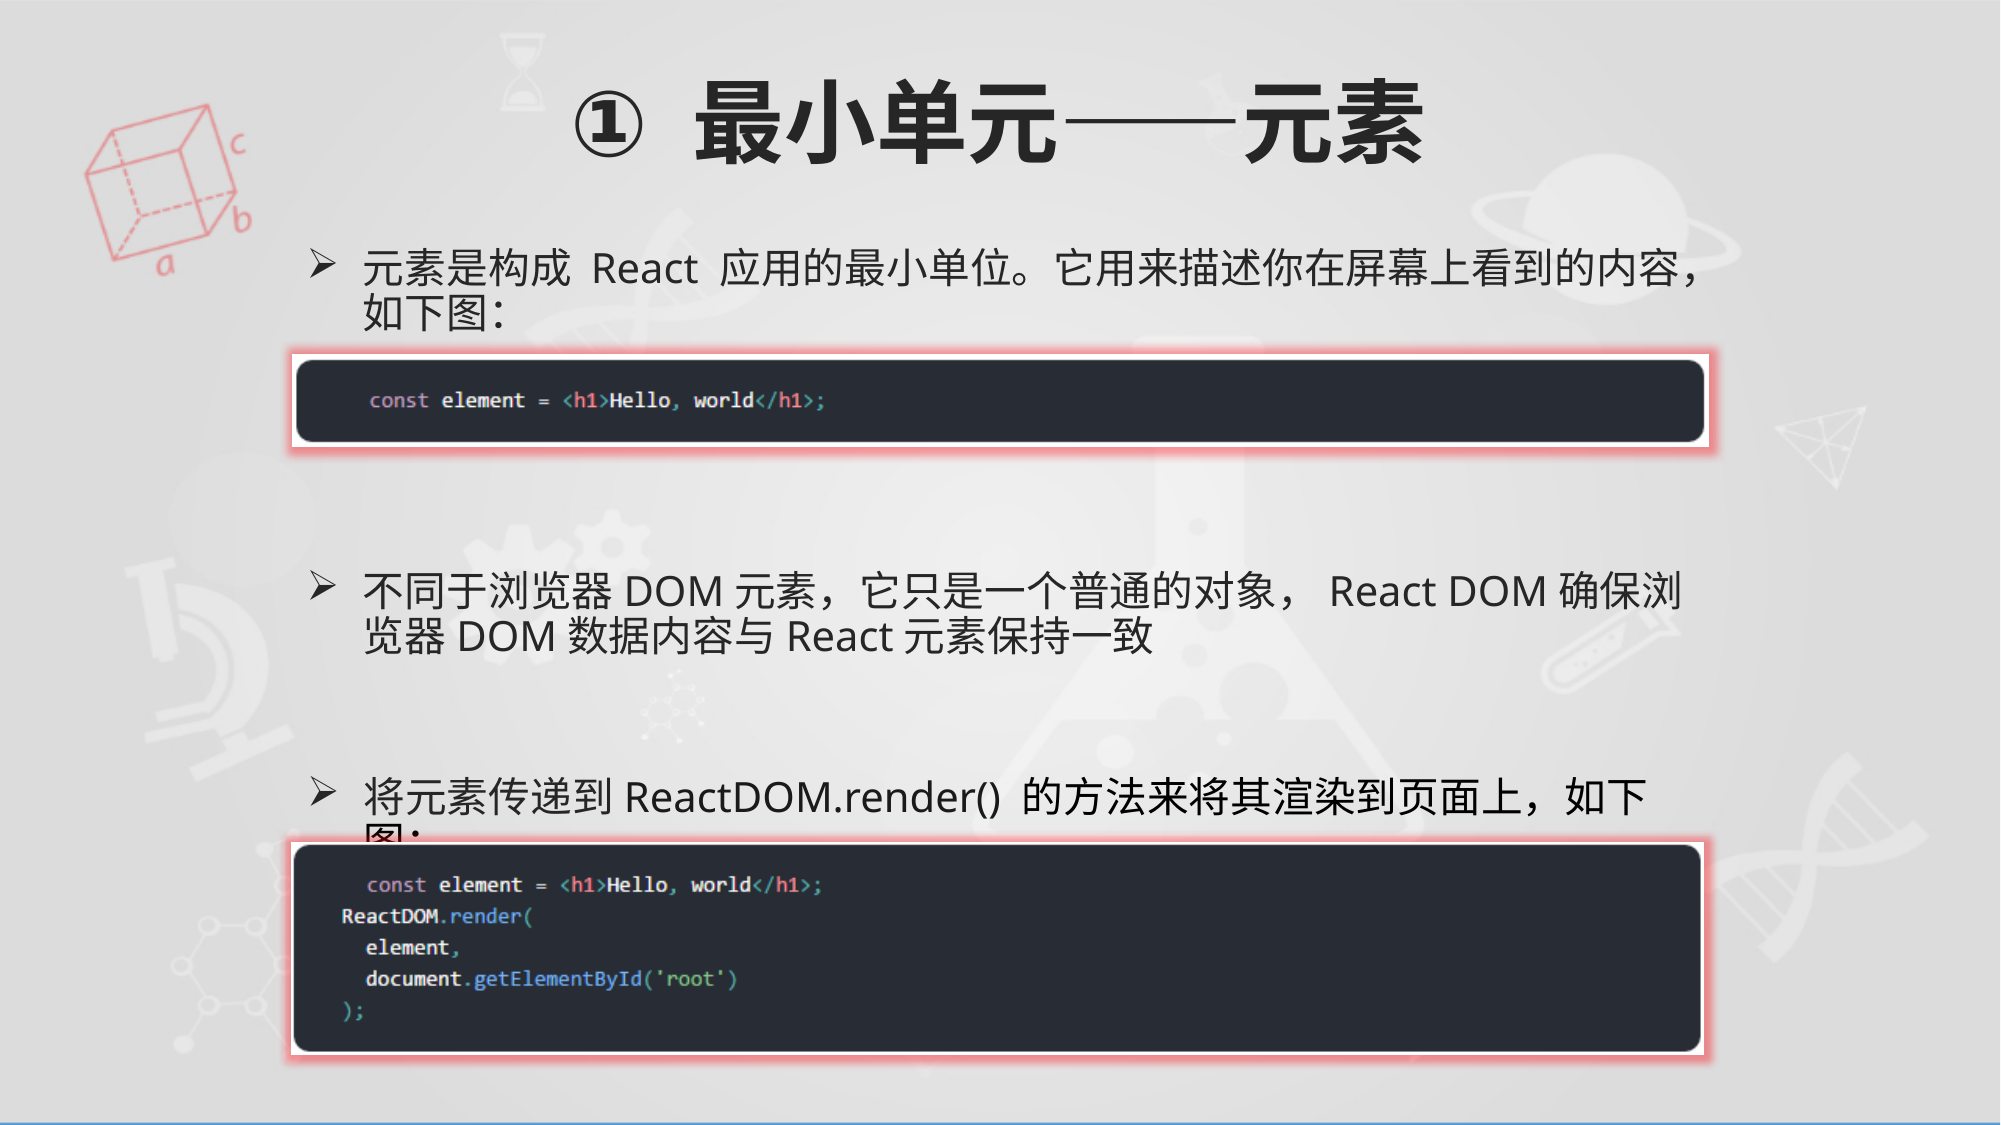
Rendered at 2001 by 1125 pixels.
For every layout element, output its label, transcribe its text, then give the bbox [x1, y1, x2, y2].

text_box 不同于浏览器DOM元素，它只是一个普通的对象，React DOM确保浏览器DOM数据内容与React元素保持一致 [291, 563, 1704, 669]
title 最小单元——元素 [292, 62, 1705, 192]
text_box 将元素传递到ReactDOM.render() 的方法来将其渲染到页面上，如下图： [292, 769, 1704, 831]
picture [0, 0, 2001, 1125]
list 元素是构成 React 应用的最小单位。它用来描述你在屏幕上看到的内容，如下图： [291, 240, 1704, 342]
